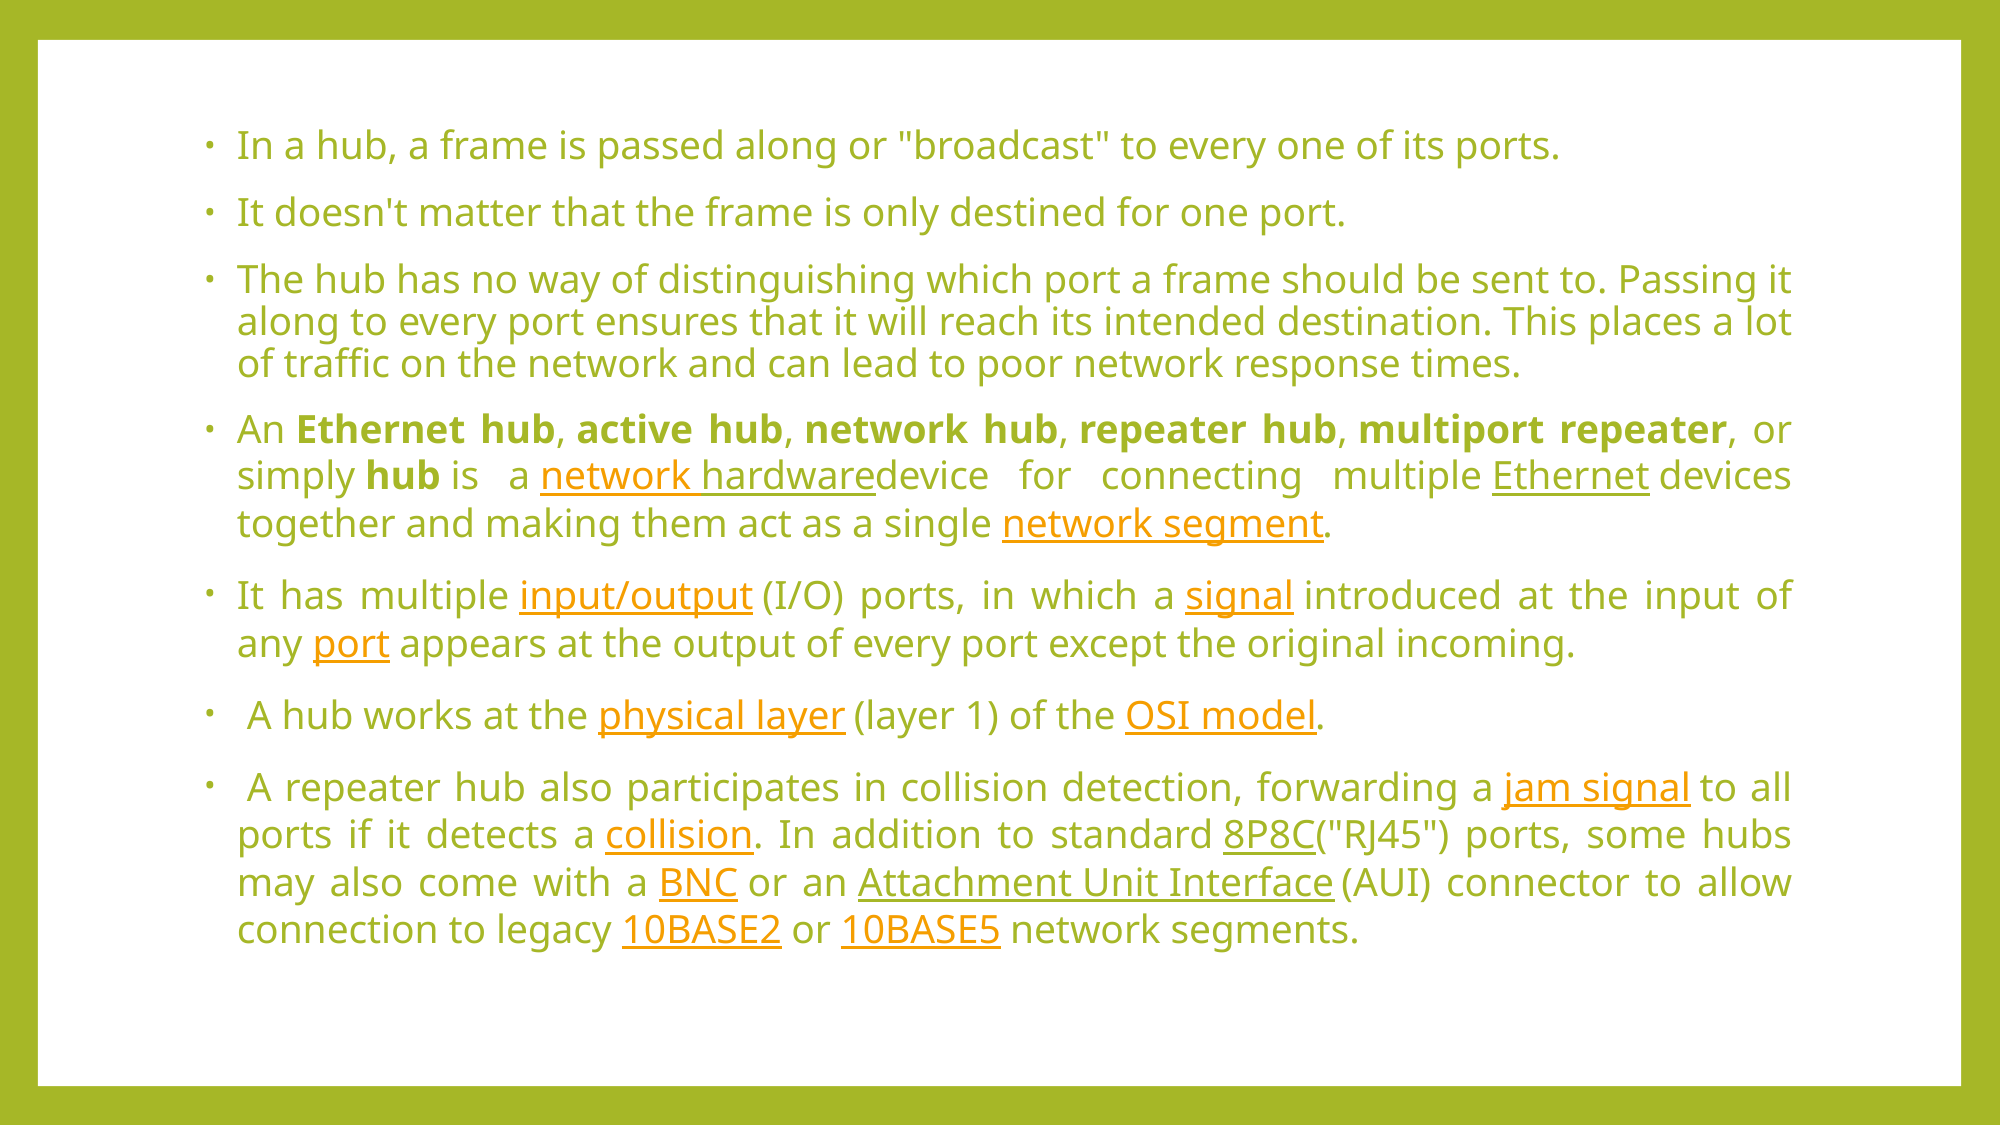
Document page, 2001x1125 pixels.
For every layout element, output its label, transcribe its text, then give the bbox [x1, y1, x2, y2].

list In a hub, a frame is passed along or "broadcast" to every one of its ports. It doesn't matter that the frame is only destined for one port. The hub has no way of distinguishing which port a frame should be sent to. Passing it along to every port ensures that it will reach its intended destination. This places a lot of traffic on the network and can lead to poor network response times. An Ethernet hub, active hub, network hub, repeater hub, multiport repeater, or simply hub is a network hardwaredevice for connecting multiple Ethernet devices together and making them act as a single network segment. It has multiple input/output (I/O) ports, in which a signal introduced at the input of any port appears at the output of every port except the original incoming. A hub works at the physical layer (layer 1) of the OSI model. A repeater hub also participates in collision detection, forwarding a jam signal to all ports if it detects a collision. In addition to standard 8P8C("RJ45") ports, some hubs may also come with a BNC or an Attachment Unit Interface (AUI) connector to allow connection to legacy 10BASE2 or 10BASE5 network segments. [187, 118, 1808, 1000]
